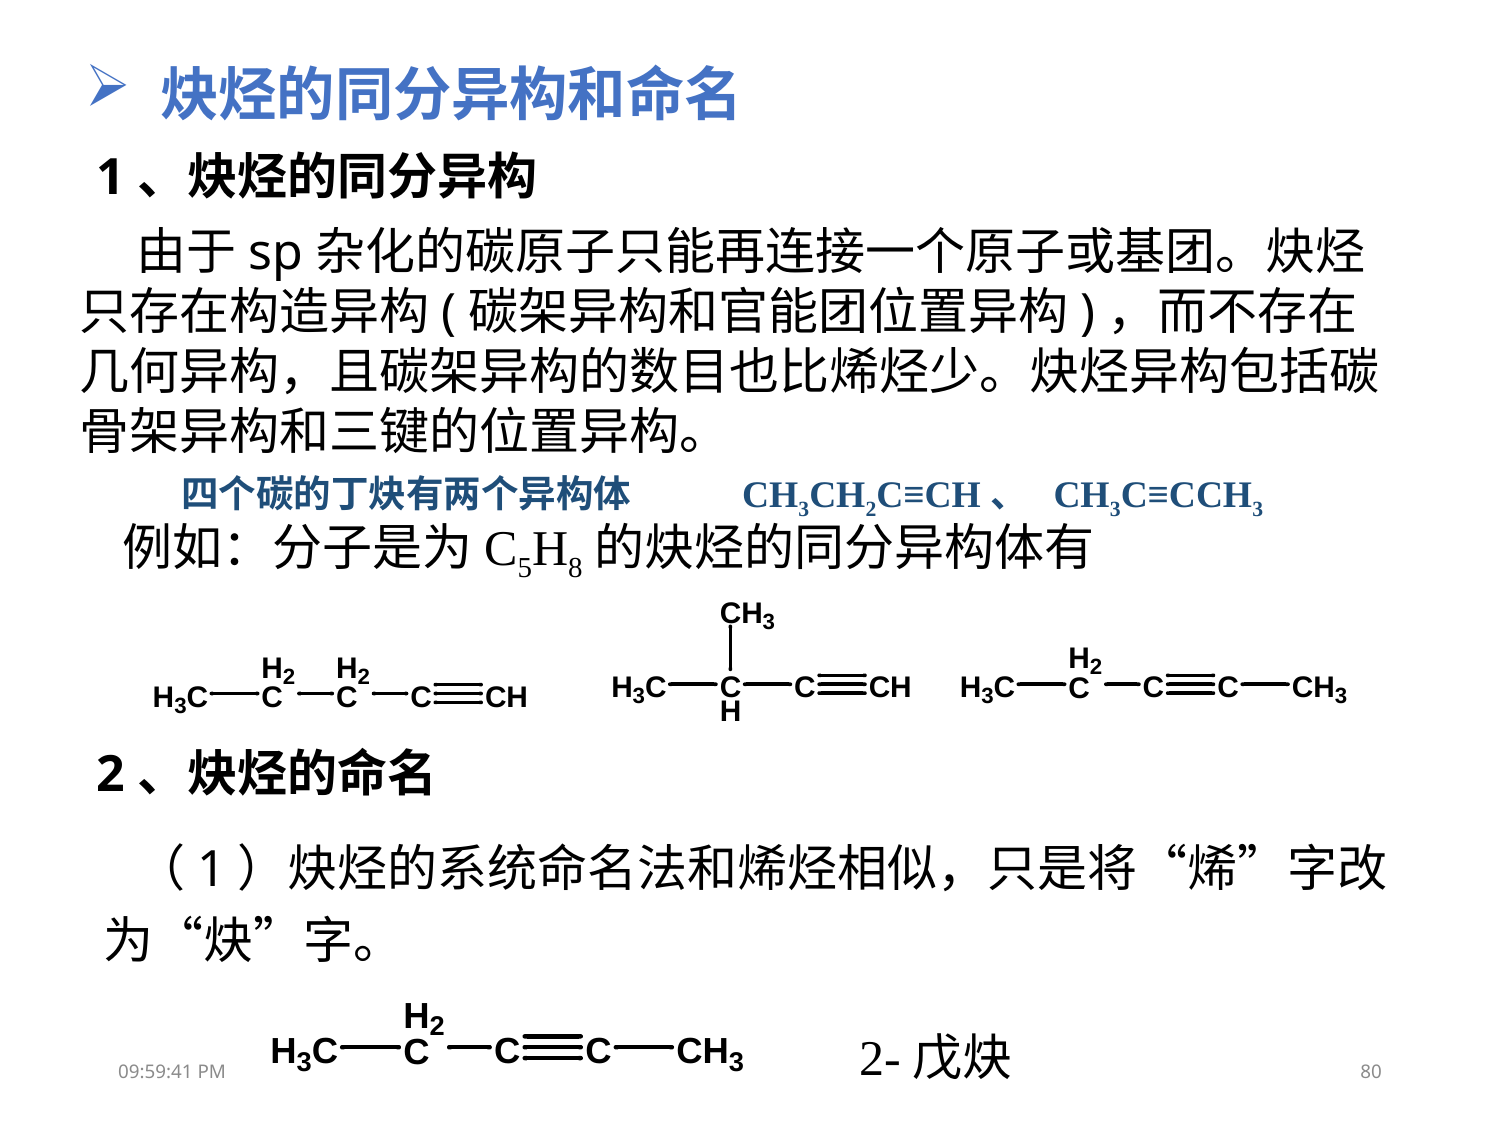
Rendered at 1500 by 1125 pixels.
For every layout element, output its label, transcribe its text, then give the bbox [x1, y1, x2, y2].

text_box 炔烃的同分异构和命名 [70, 49, 767, 135]
text_box 2、炔烃的命名 [82, 734, 1500, 809]
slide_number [103, 1042, 441, 1103]
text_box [147, 596, 1353, 725]
text_box （1）炔烃的系统命名法和烯烃相似，只是将“烯”字改为“炔”字。 [88, 817, 1436, 976]
slide_number 80 [1059, 1042, 1397, 1103]
text_box 由于sp杂化的碳原子只能再连接一个原子或基团。炔烃只存在构造异构(碳架异构和官能团位置异构)，而不存在几何异构，且碳架异构的数目也比烯烃少。炔烃异构包括碳骨架异构和三键的位置异构。 [64, 211, 1400, 467]
text_box 1、炔烃的同分异构 [82, 137, 1500, 212]
text_box 例如：分子是为C5H8的炔烃的同分异构体有 [107, 508, 1110, 592]
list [265, 999, 750, 1081]
text_box 四个碳的丁炔有两个异构体 CH3CH2C≡CH、 CH3C≡CCH3 [166, 462, 1334, 529]
text_box 2-戊炔 [844, 1017, 1164, 1093]
